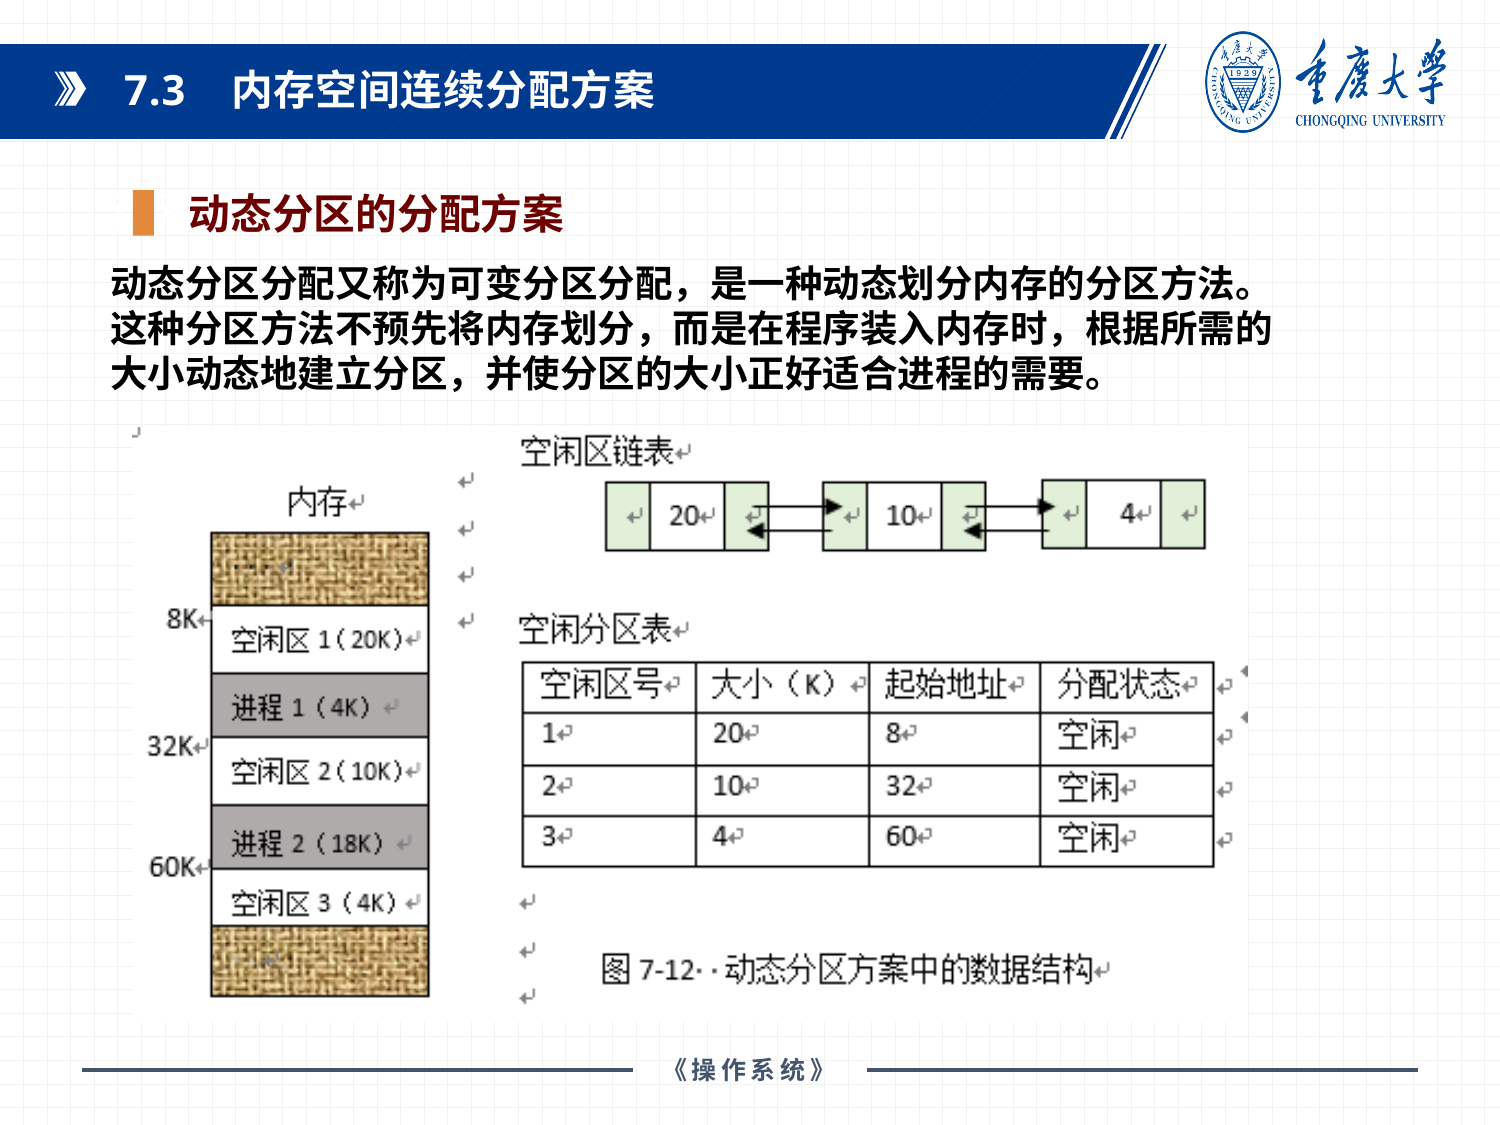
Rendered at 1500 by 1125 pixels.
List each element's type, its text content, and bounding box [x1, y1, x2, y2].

list 课程教材： [95, 183, 1031, 246]
text_box 7.3 内存空间连续分配方案 [109, 61, 1045, 146]
picture [1205, 31, 1446, 133]
text_box 动态分区的分配方案 [173, 180, 642, 245]
text_box [132, 189, 155, 237]
text_box 动态分区分配又称为可变分区分配，是一种动态划分内存的分区方法。这种分区方法不预先将内存划分，而是在程序装入内存时，根据所需的大小动态地建立分区，并使分区的大小正好适合进程的需要。 [95, 252, 1313, 403]
picture [132, 427, 1248, 1022]
